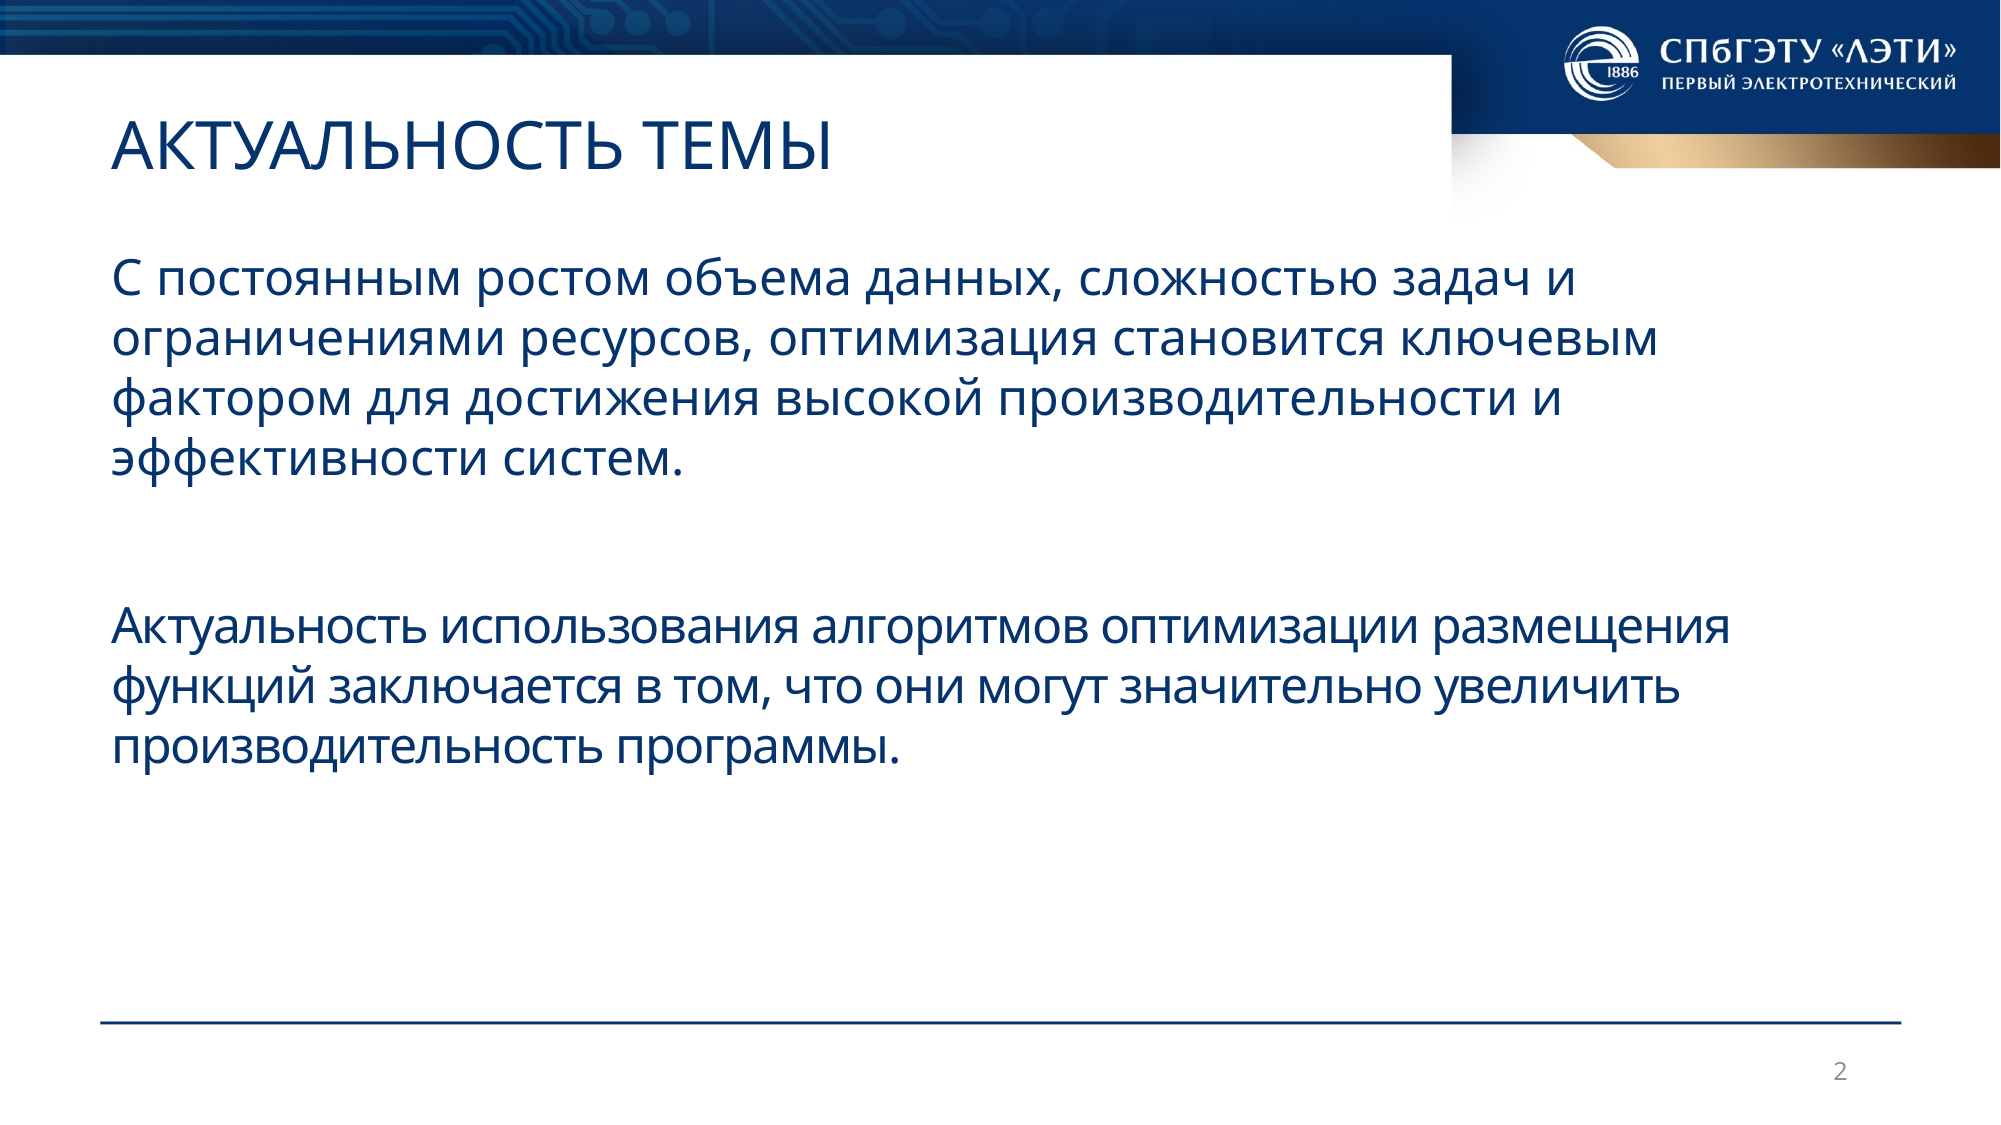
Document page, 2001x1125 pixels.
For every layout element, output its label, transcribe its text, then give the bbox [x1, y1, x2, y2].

slide_number 2 [1412, 1042, 1863, 1103]
list С постоянным ростом объема данных, сложностью задач и ограничениями ресурсов, оптимизация становится ключевым фактором для достижения высокой производительности и эффективности систем. Актуальность использования алгоритмов оптимизации размещения функций заключается в том, что они могут значительно увеличить производительность программы. [96, 237, 1904, 1006]
title Актуальность ТЕМЫ [96, 87, 1394, 209]
picture [0, 0, 2001, 1125]
